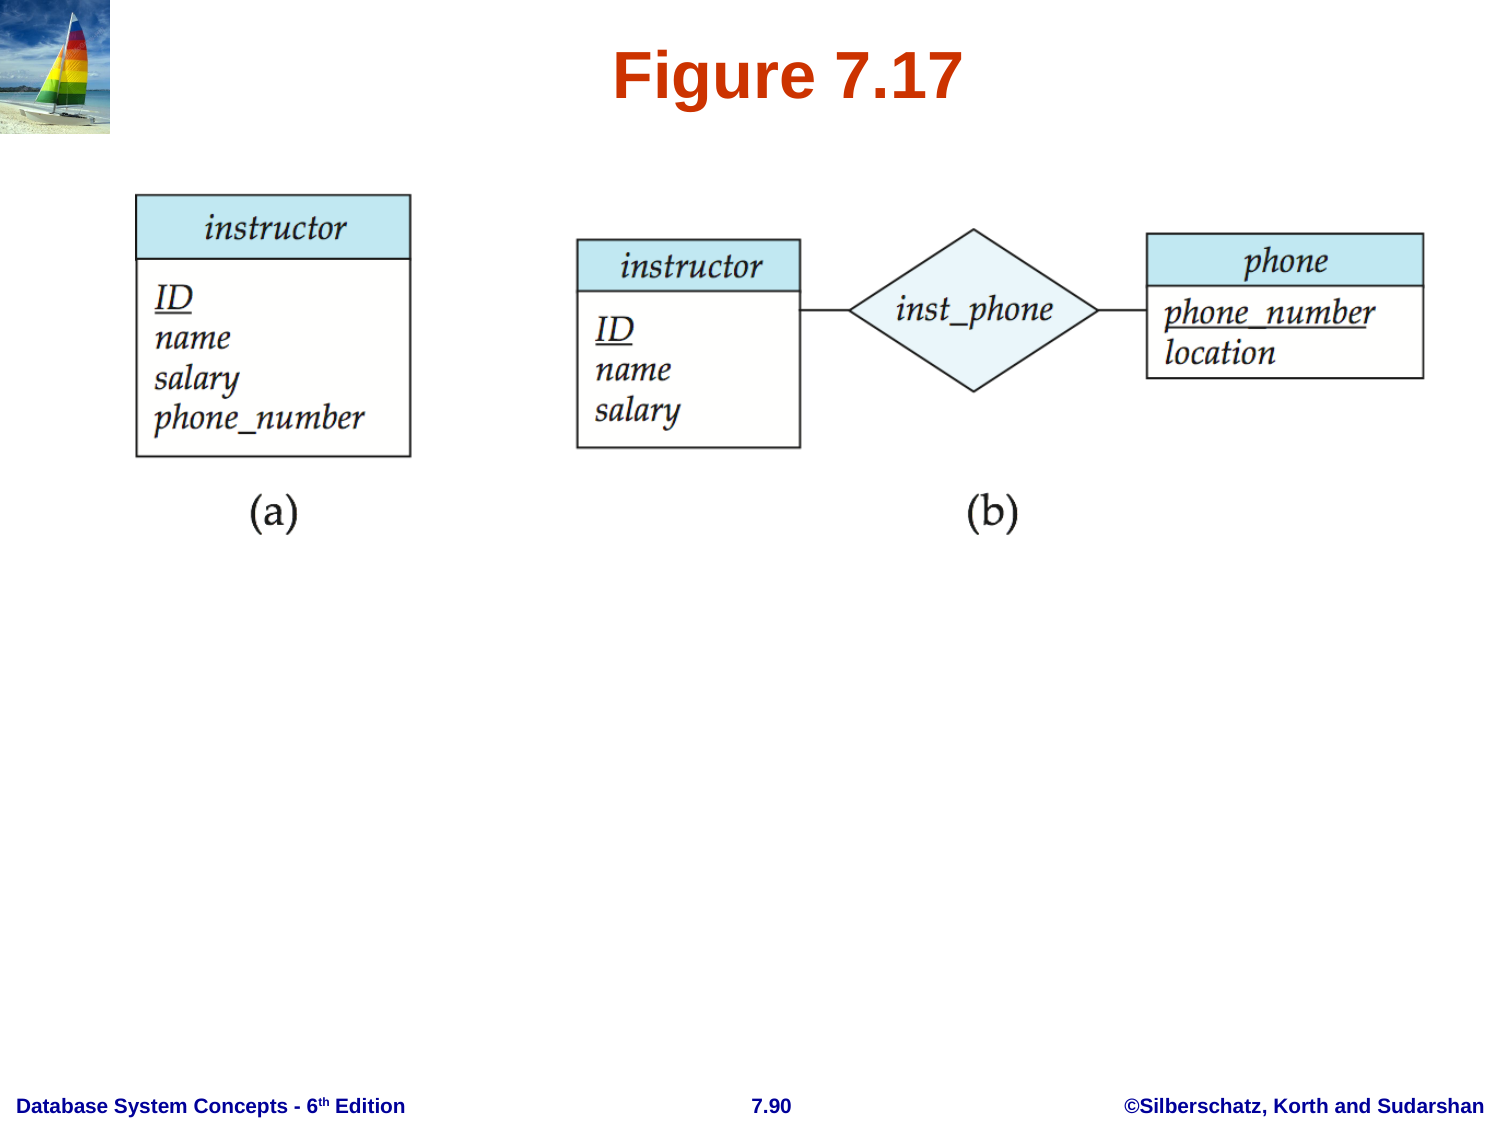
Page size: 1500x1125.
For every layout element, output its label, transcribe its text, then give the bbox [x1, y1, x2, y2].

title Figure 7.17 [125, 18, 1452, 120]
picture [0, 0, 110, 134]
picture [135, 191, 1425, 537]
